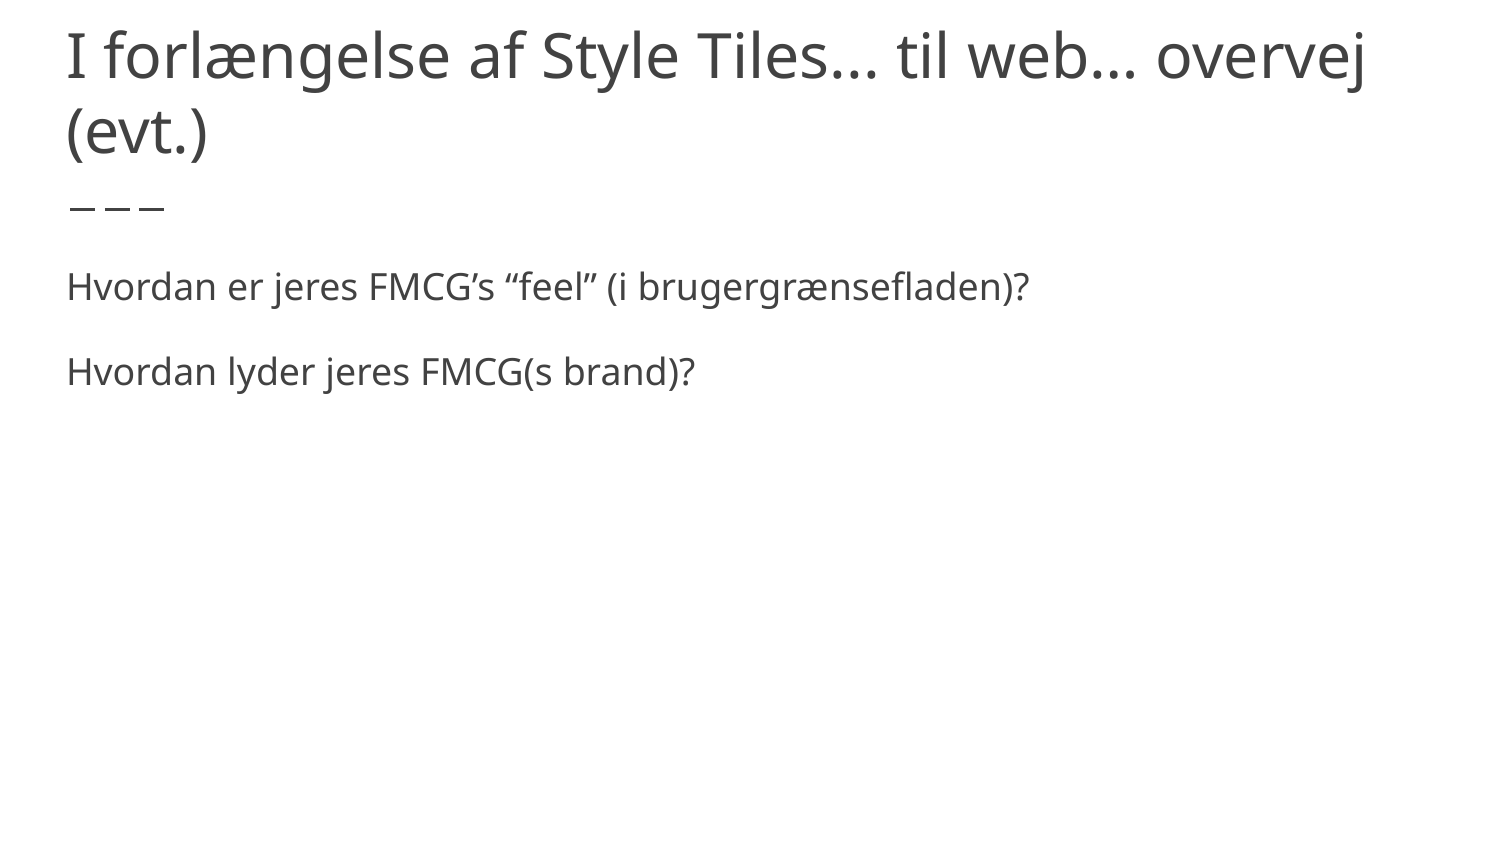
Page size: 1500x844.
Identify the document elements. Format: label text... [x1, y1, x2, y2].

list Hvordan er jeres FMCG’s “feel” (i brugergrænsefladen)? Hvordan lyder jeres FMCG(s brand)? [51, 240, 1449, 750]
title I forlængelse af Style Tiles... til web… overvej (evt.) [51, 61, 1449, 182]
